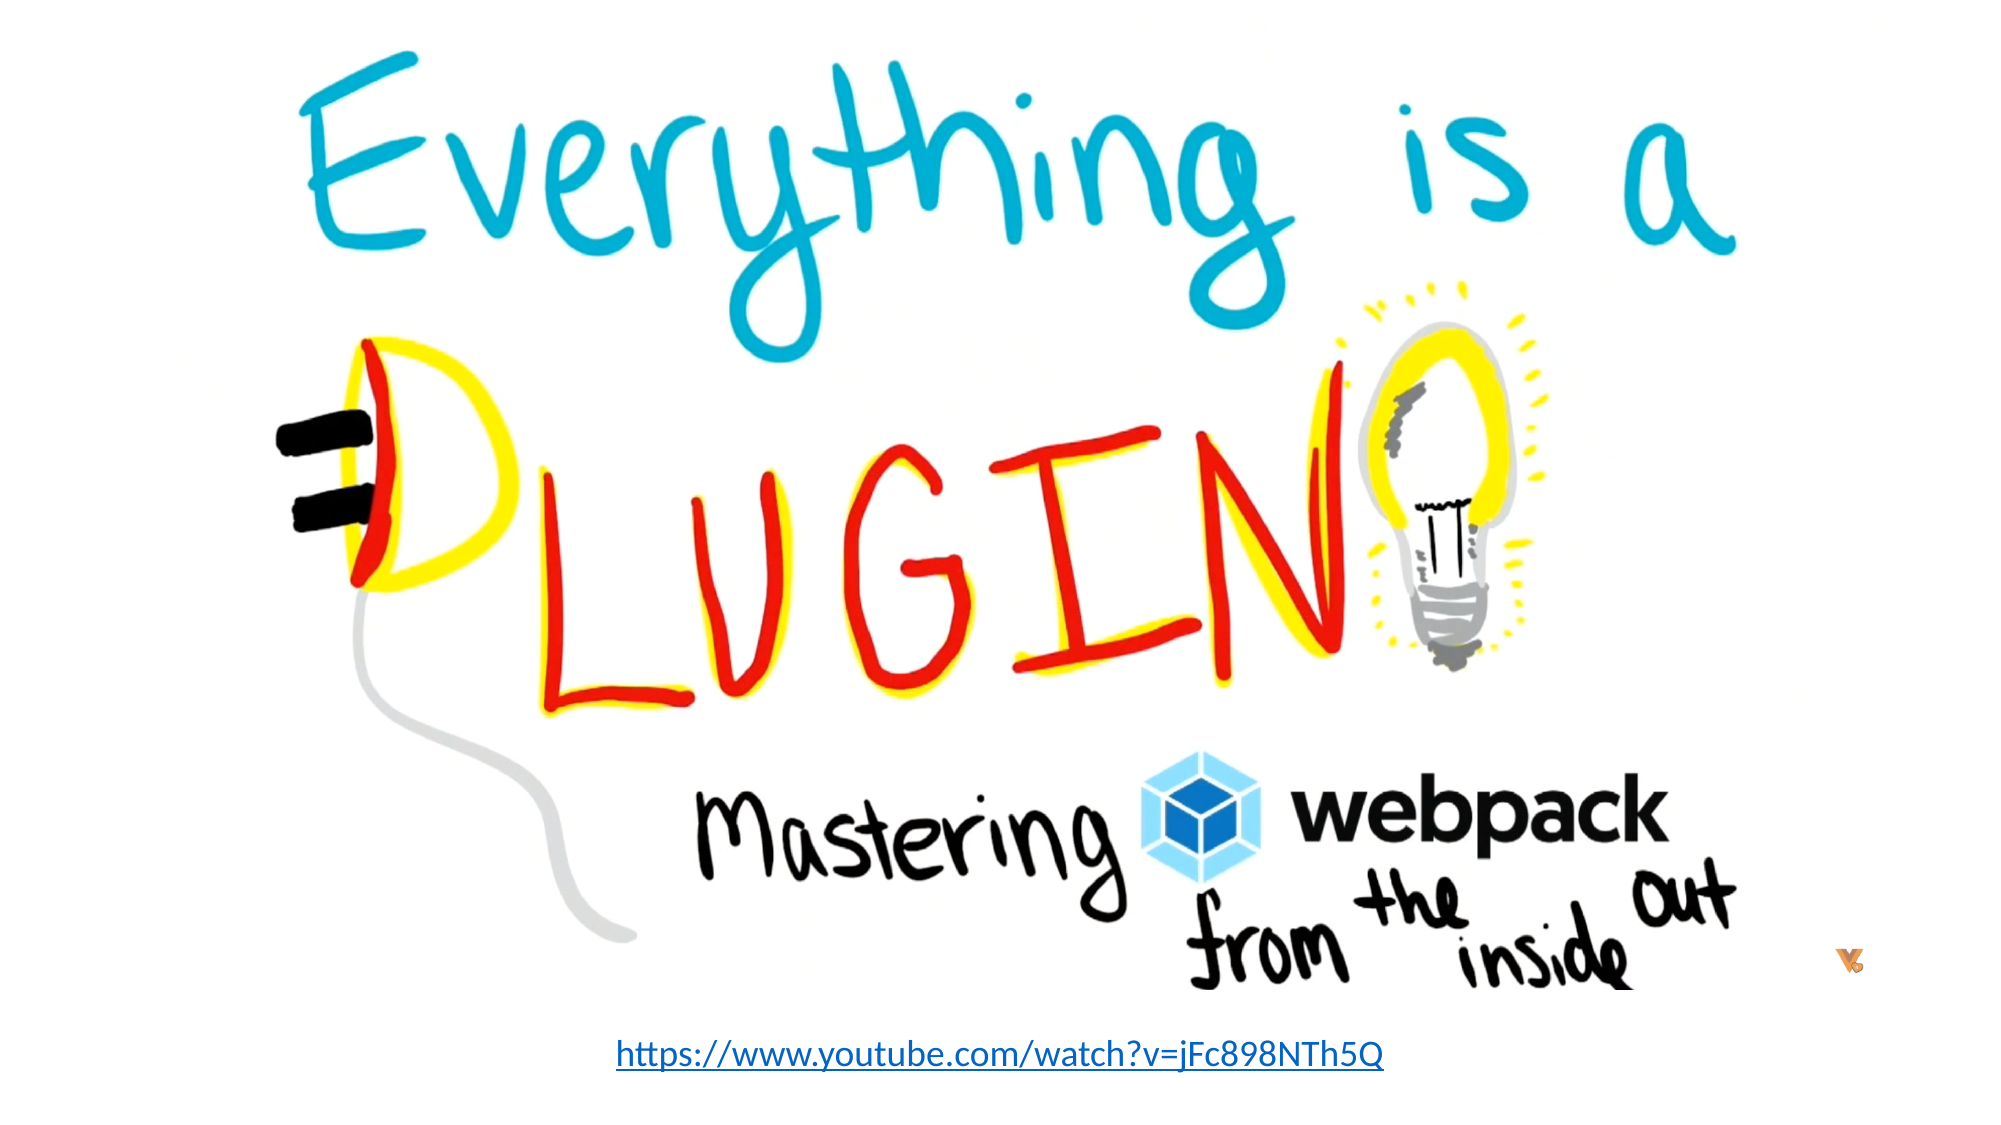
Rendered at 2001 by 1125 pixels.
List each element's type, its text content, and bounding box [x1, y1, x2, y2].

text_box https://www.youtube.com/watch?v=jFc898NTh5Q [600, 1021, 1400, 1082]
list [119, 0, 1881, 991]
